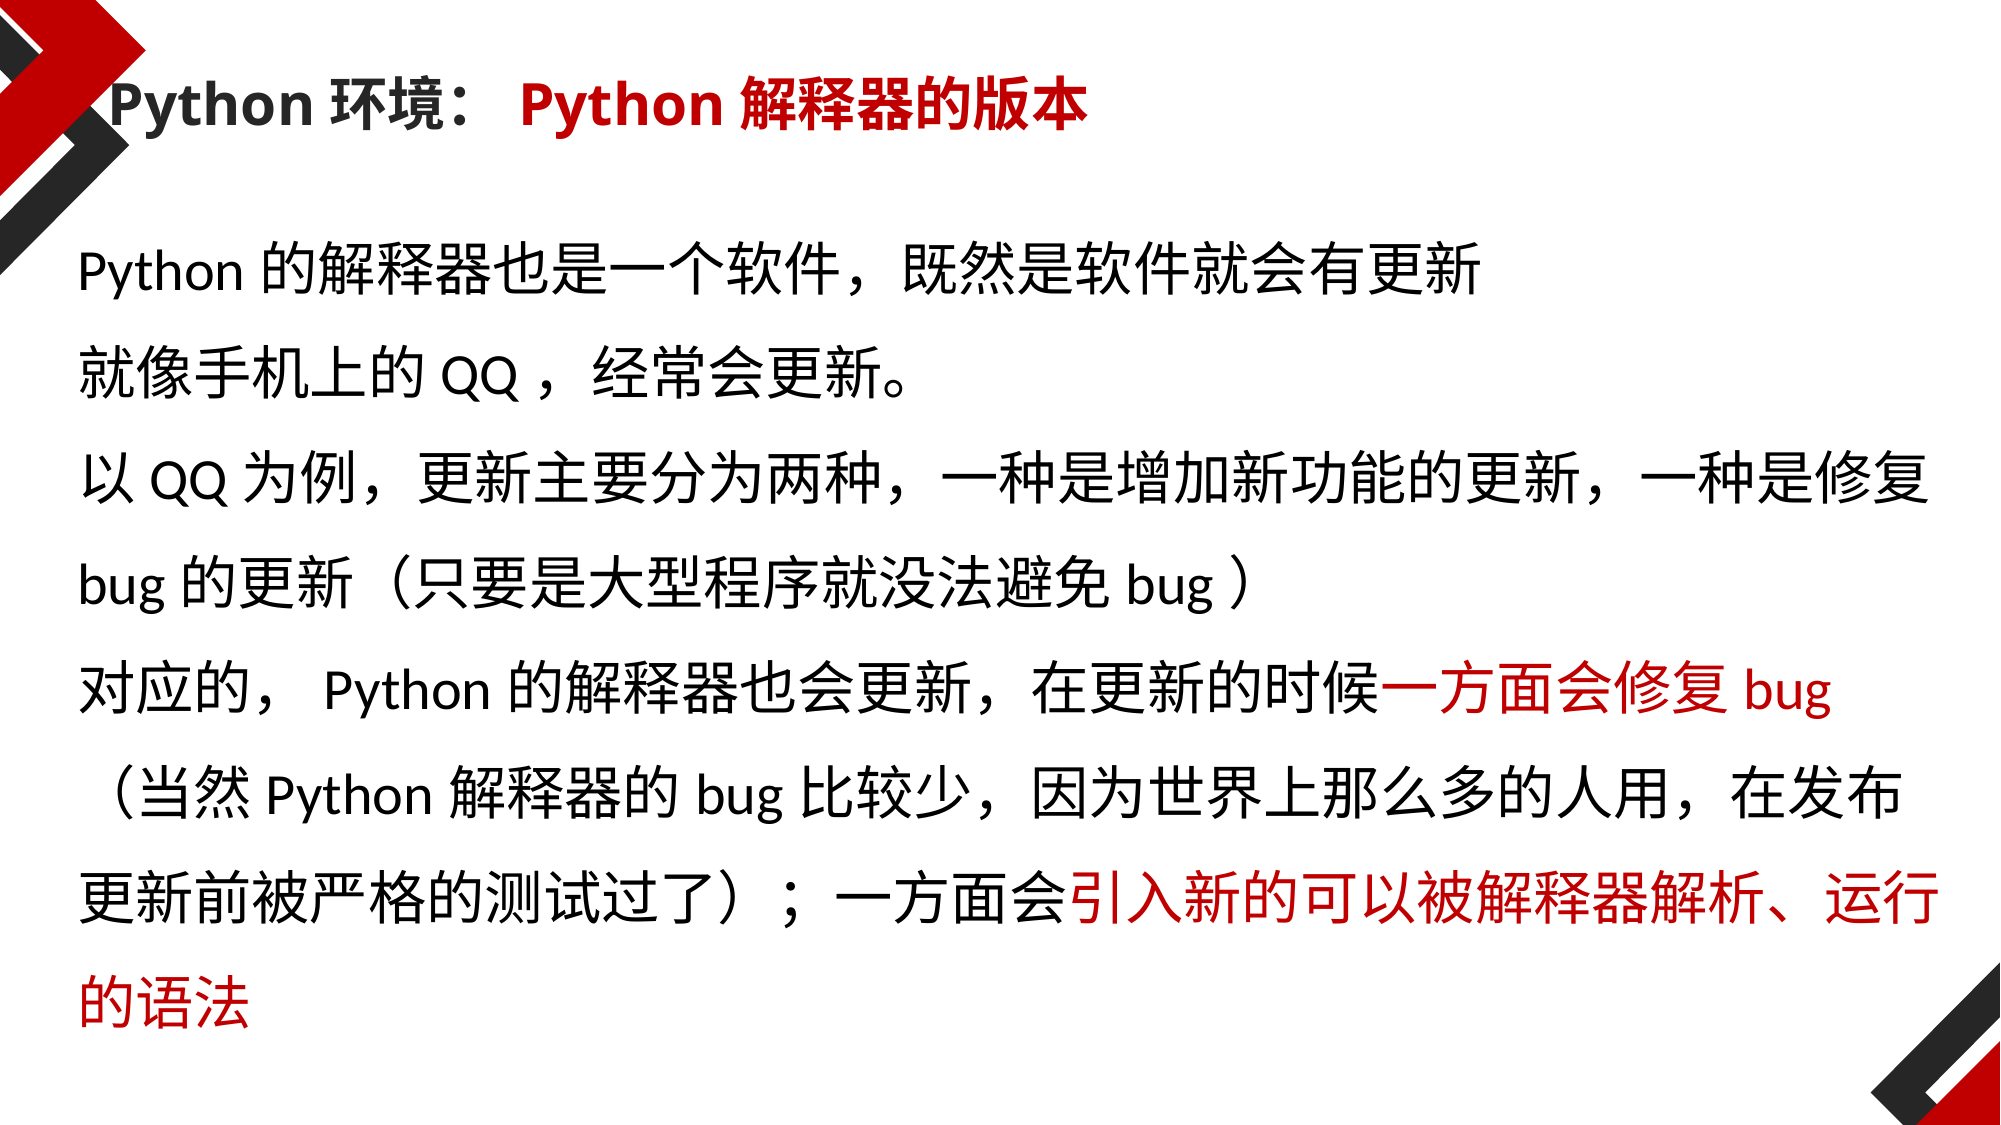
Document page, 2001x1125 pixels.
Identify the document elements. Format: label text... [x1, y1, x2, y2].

text_box [1914, 1039, 2000, 1125]
text_box Python环境：Python解释器的版本 [146, 59, 1104, 145]
text_box [1869, 960, 2000, 1125]
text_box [0, 0, 146, 276]
text_box Python的解释器也是一个软件，既然是软件就会有更新 就像手机上的QQ，经常会更新。 以QQ为例，更新主要分为两种，一种是增加新功能的更新，一种是修复bug的更新（只要是大型程序就没法避免bug） 对应的，Python的解释器也会更新，在更新的时候一方面会修复bug（当然Python解释器的bug比较少，因为世界上那么多的人用，在发布更新前被严格的测试过了）；一方面会引入新的可以被解释器解析、运行的语法 [62, 189, 1959, 1044]
